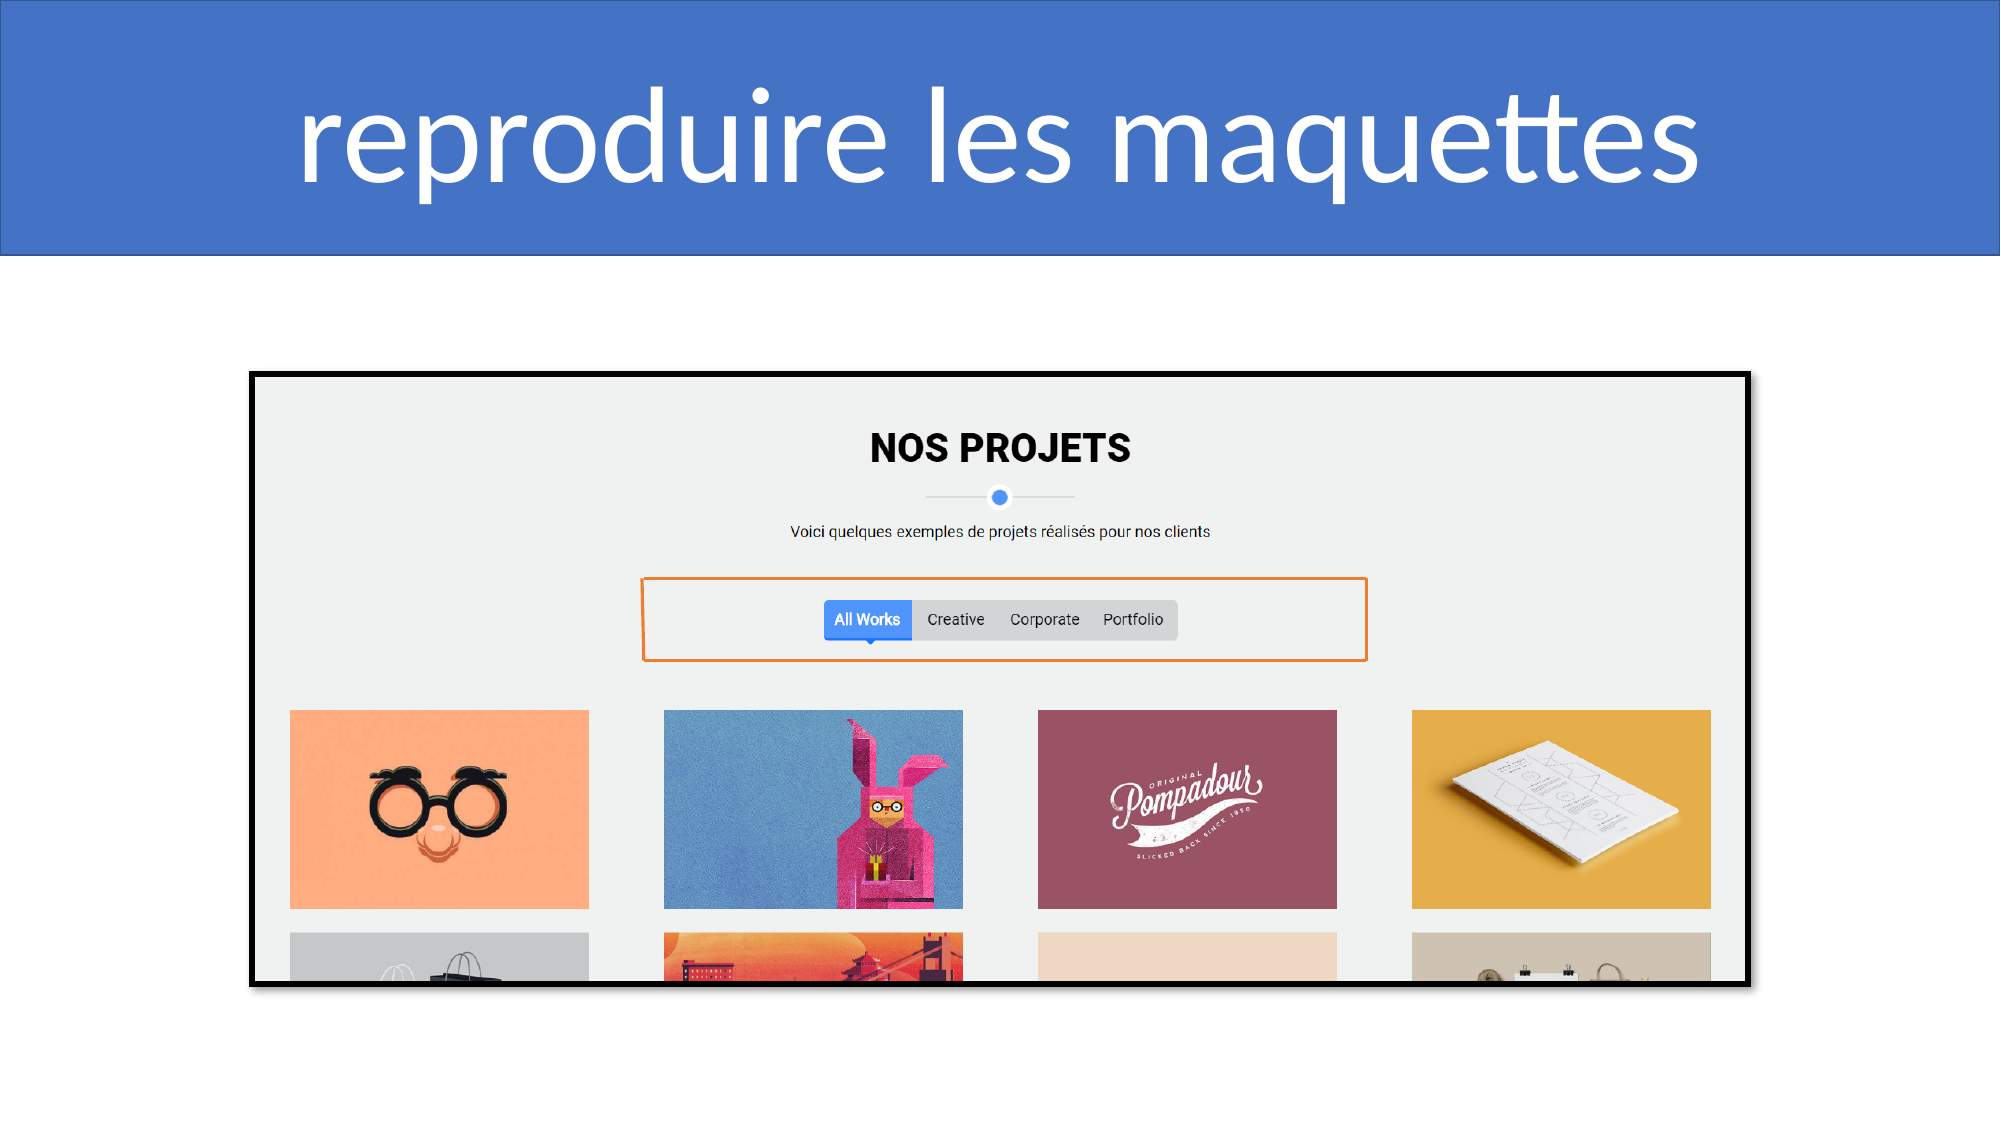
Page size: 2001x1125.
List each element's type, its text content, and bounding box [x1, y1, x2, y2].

text_box reproduire les maquettes [0, 0, 2000, 256]
picture [255, 376, 1745, 981]
